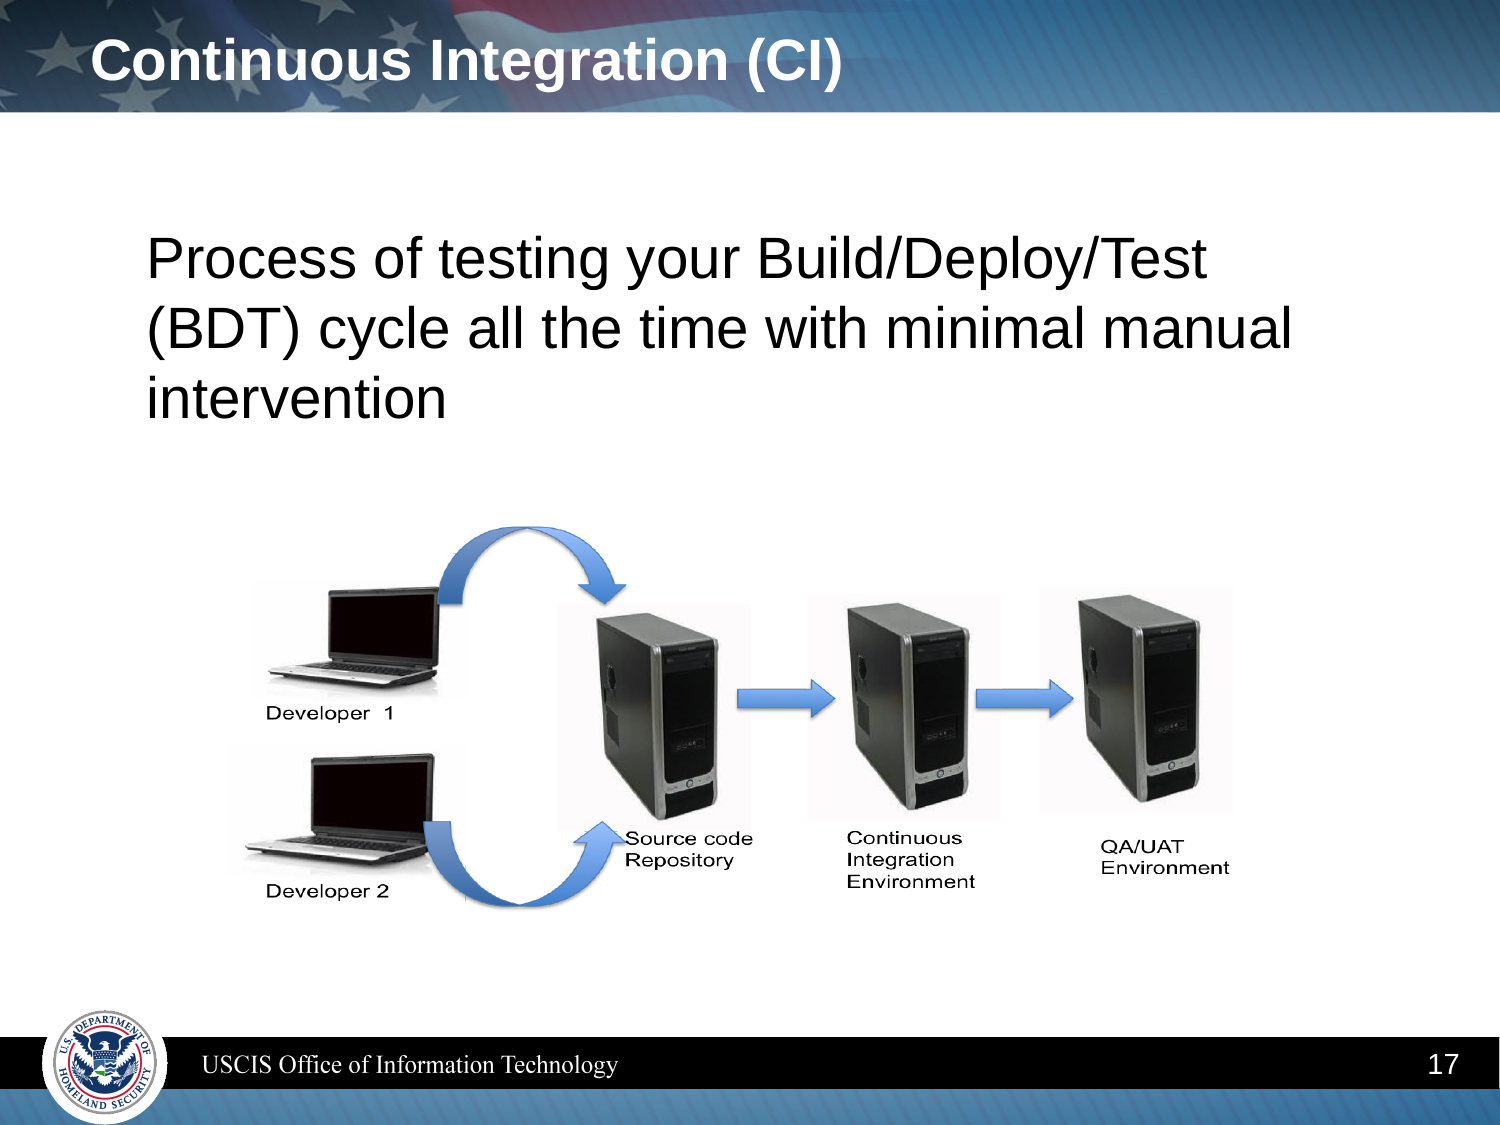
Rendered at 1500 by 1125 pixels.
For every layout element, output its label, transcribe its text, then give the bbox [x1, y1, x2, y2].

text_box 17 [1320, 1039, 1481, 1100]
slide_number 17 [1227, 1037, 1475, 1090]
text_box Process of testing your Build/Deploy/Test (BDT) cycle all the time with minimal manual intervention [131, 212, 1360, 438]
picture [0, 0, 1500, 112]
picture [0, 1000, 1500, 1125]
picture [224, 524, 1248, 913]
title Continuous Integration (CI) [75, 0, 1425, 101]
